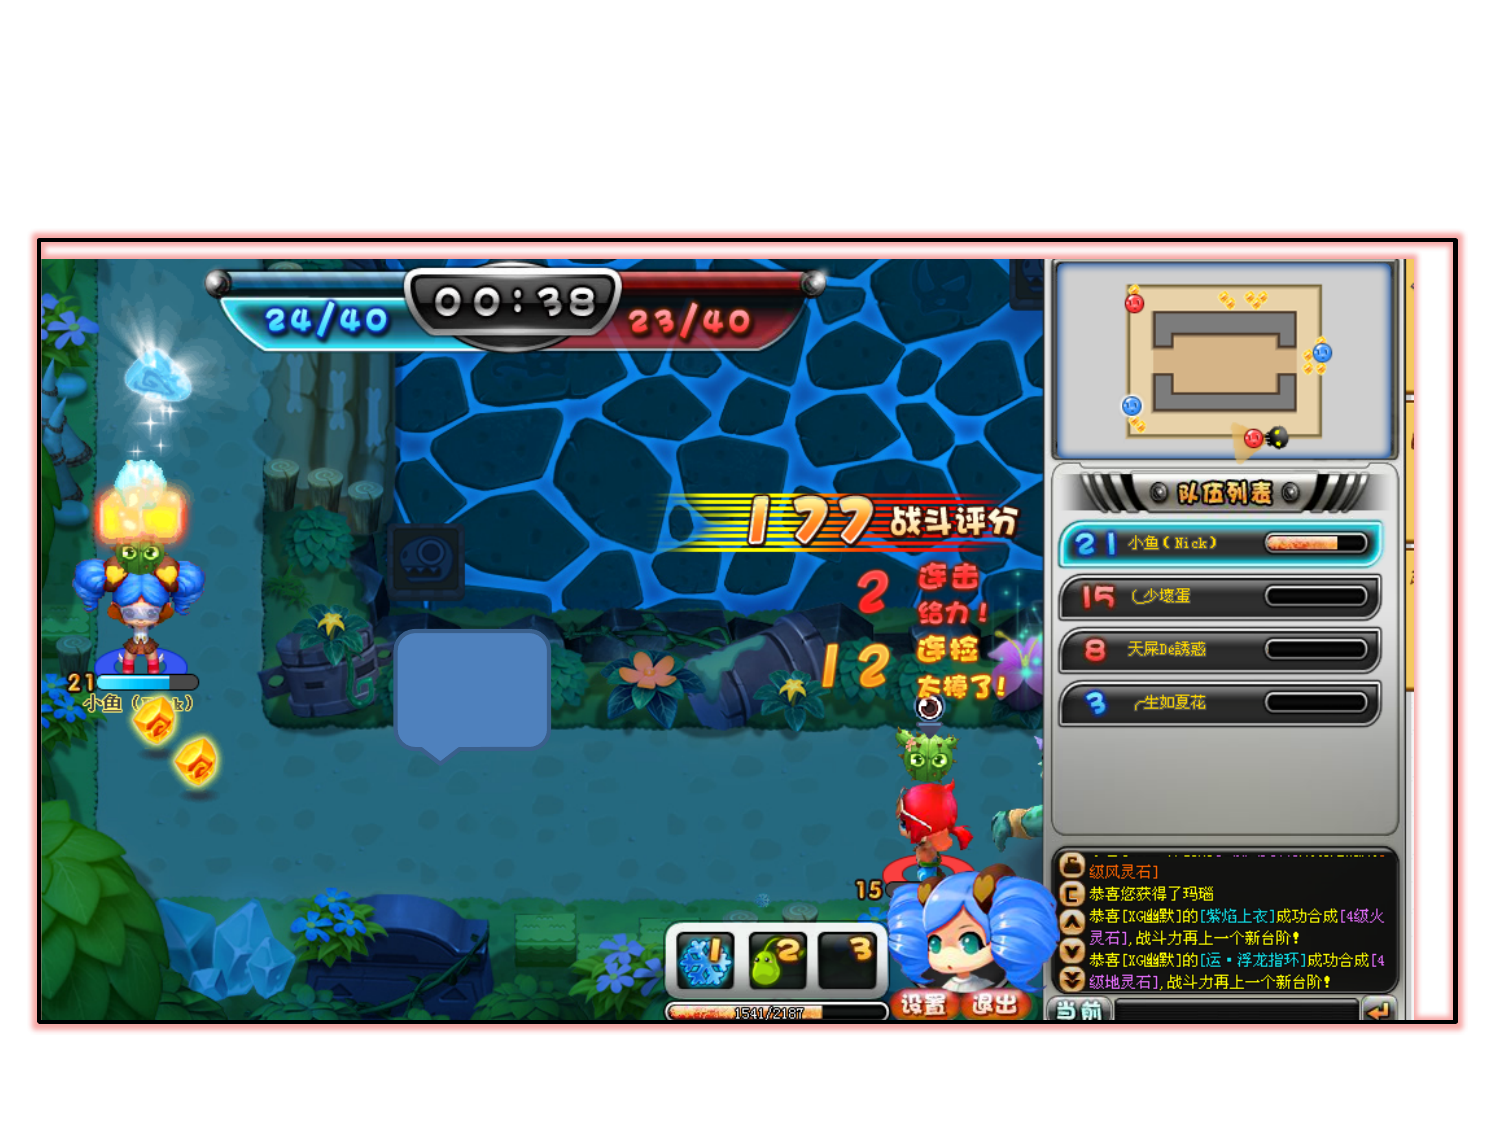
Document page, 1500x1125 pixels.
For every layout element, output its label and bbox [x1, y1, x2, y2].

picture [41, 242, 1454, 1020]
